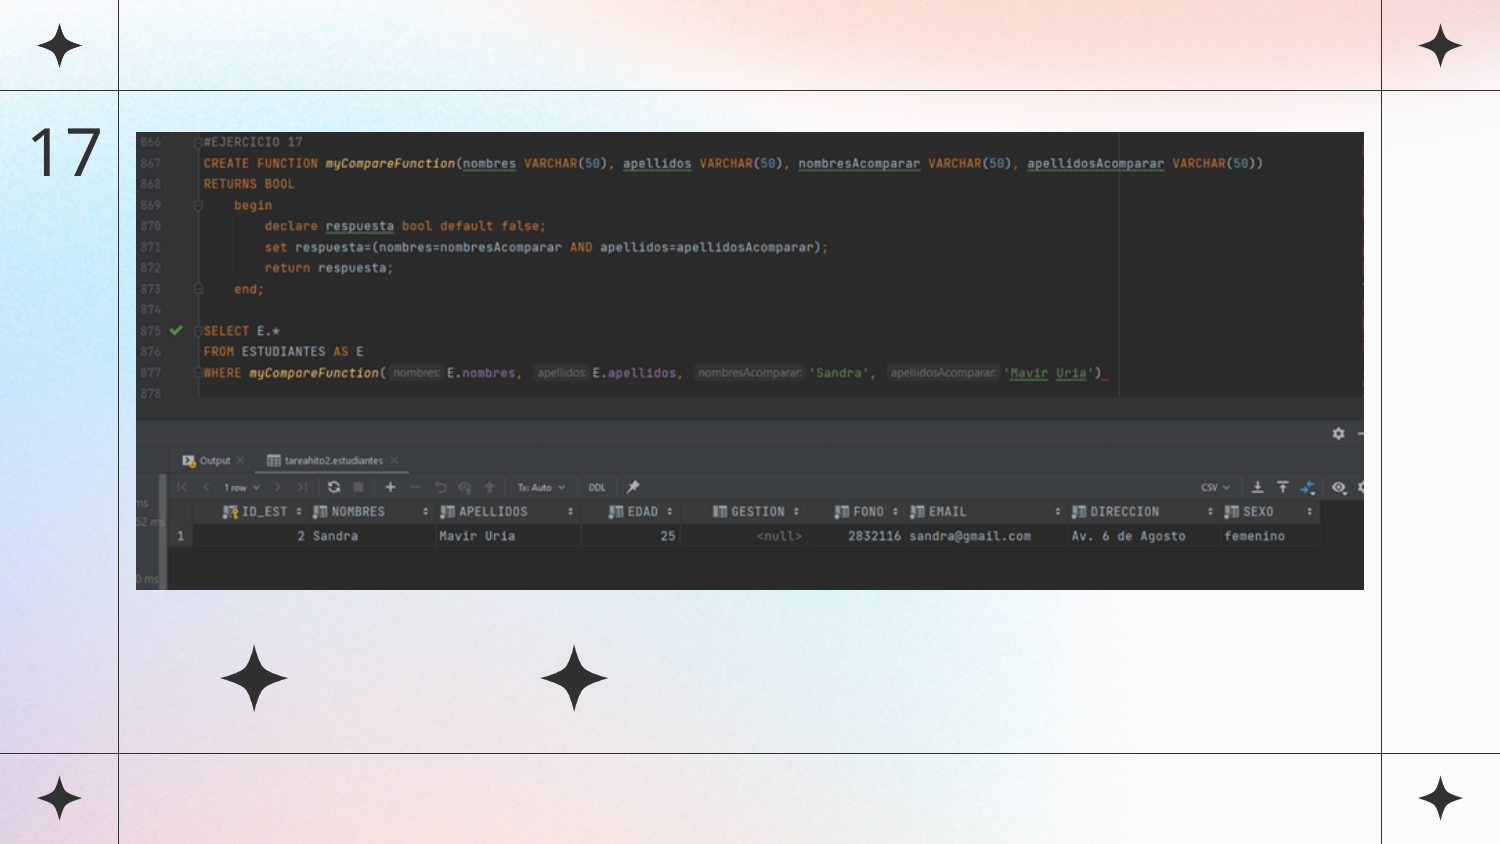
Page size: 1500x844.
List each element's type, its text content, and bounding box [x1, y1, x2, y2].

picture [220, 644, 288, 712]
picture [136, 132, 1364, 590]
picture [37, 775, 82, 821]
picture [540, 644, 609, 712]
picture [37, 23, 82, 68]
picture [1418, 775, 1463, 821]
picture [1418, 23, 1463, 68]
text_box 17 [12, 102, 119, 198]
